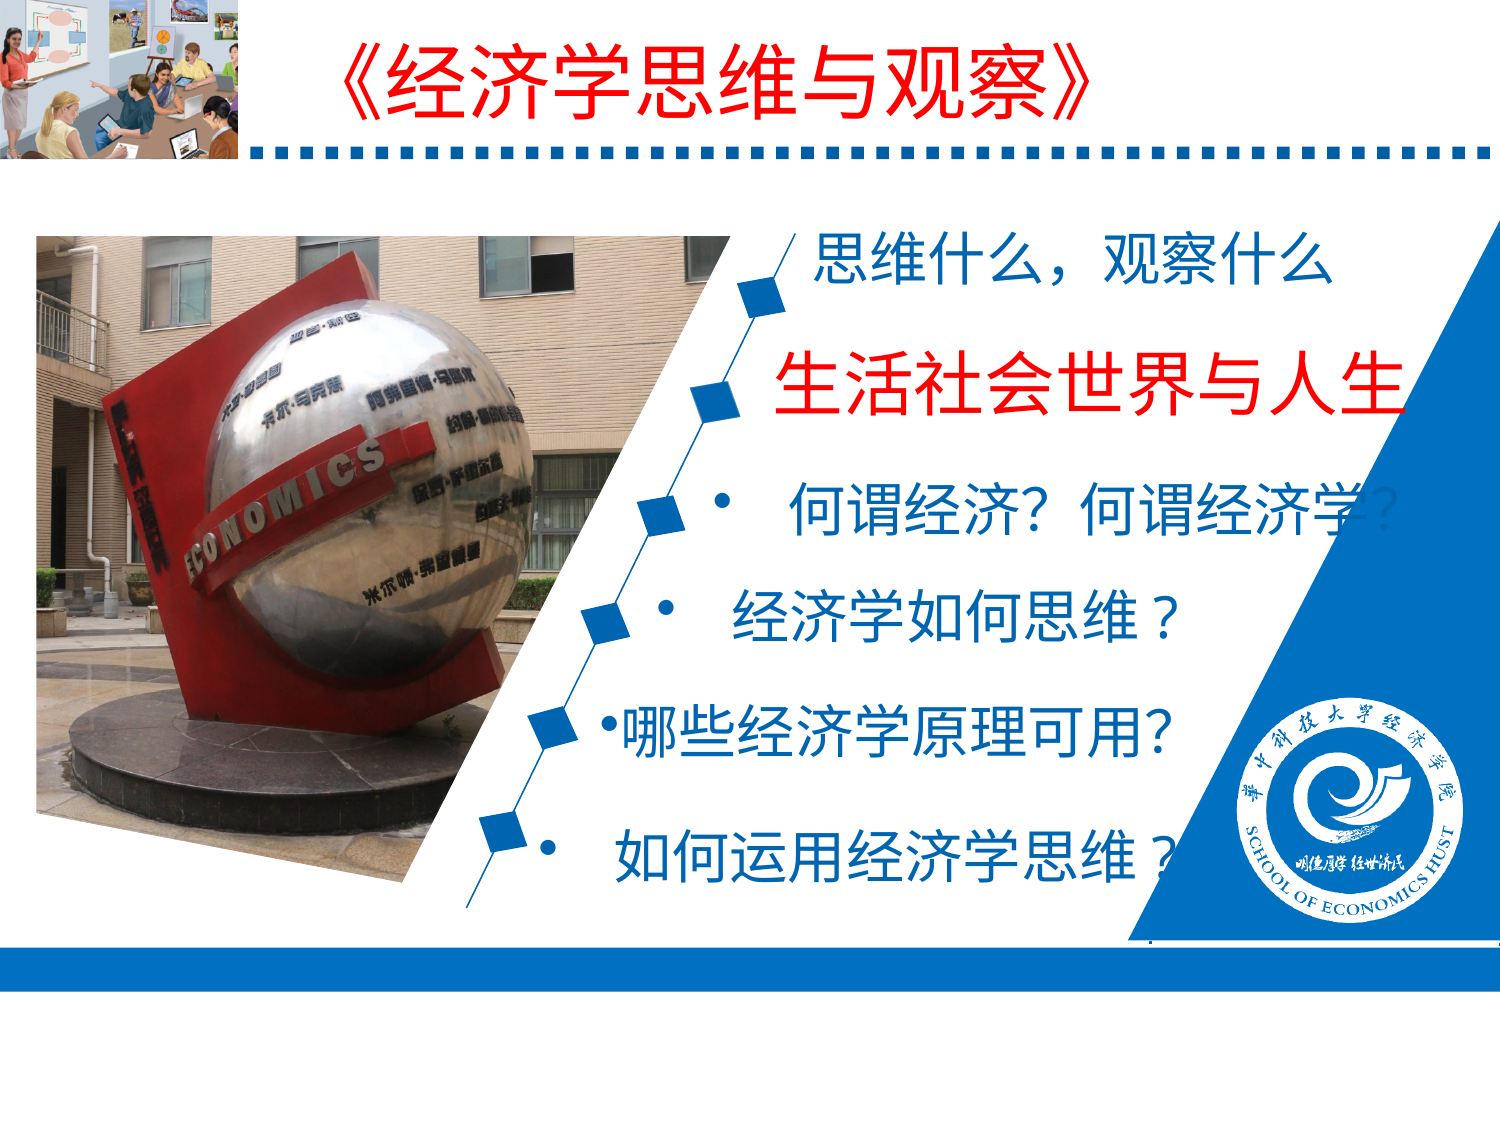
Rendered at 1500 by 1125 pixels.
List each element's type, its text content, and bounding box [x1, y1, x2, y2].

text_box 如何运用经济学思维? [800, 812, 1191, 898]
picture [689, 380, 741, 424]
text_box [0, 946, 1500, 994]
picture [1233, 693, 1466, 926]
text_box 哪些经济学原理可用？ [800, 687, 1255, 773]
text_box 《经济学思维与观察》 [286, 22, 1187, 138]
text_box [31, 231, 736, 888]
text_box [1126, 218, 1500, 943]
picture [0, 0, 238, 159]
text_box 思维什么，观察什么 [796, 215, 1408, 300]
text_box 经济学如何思维? [800, 572, 1264, 658]
text_box 生活社会世界与人生 [800, 332, 1447, 433]
text_box 何谓经济？何谓经济学？ [800, 465, 1466, 551]
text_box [466, 233, 796, 909]
